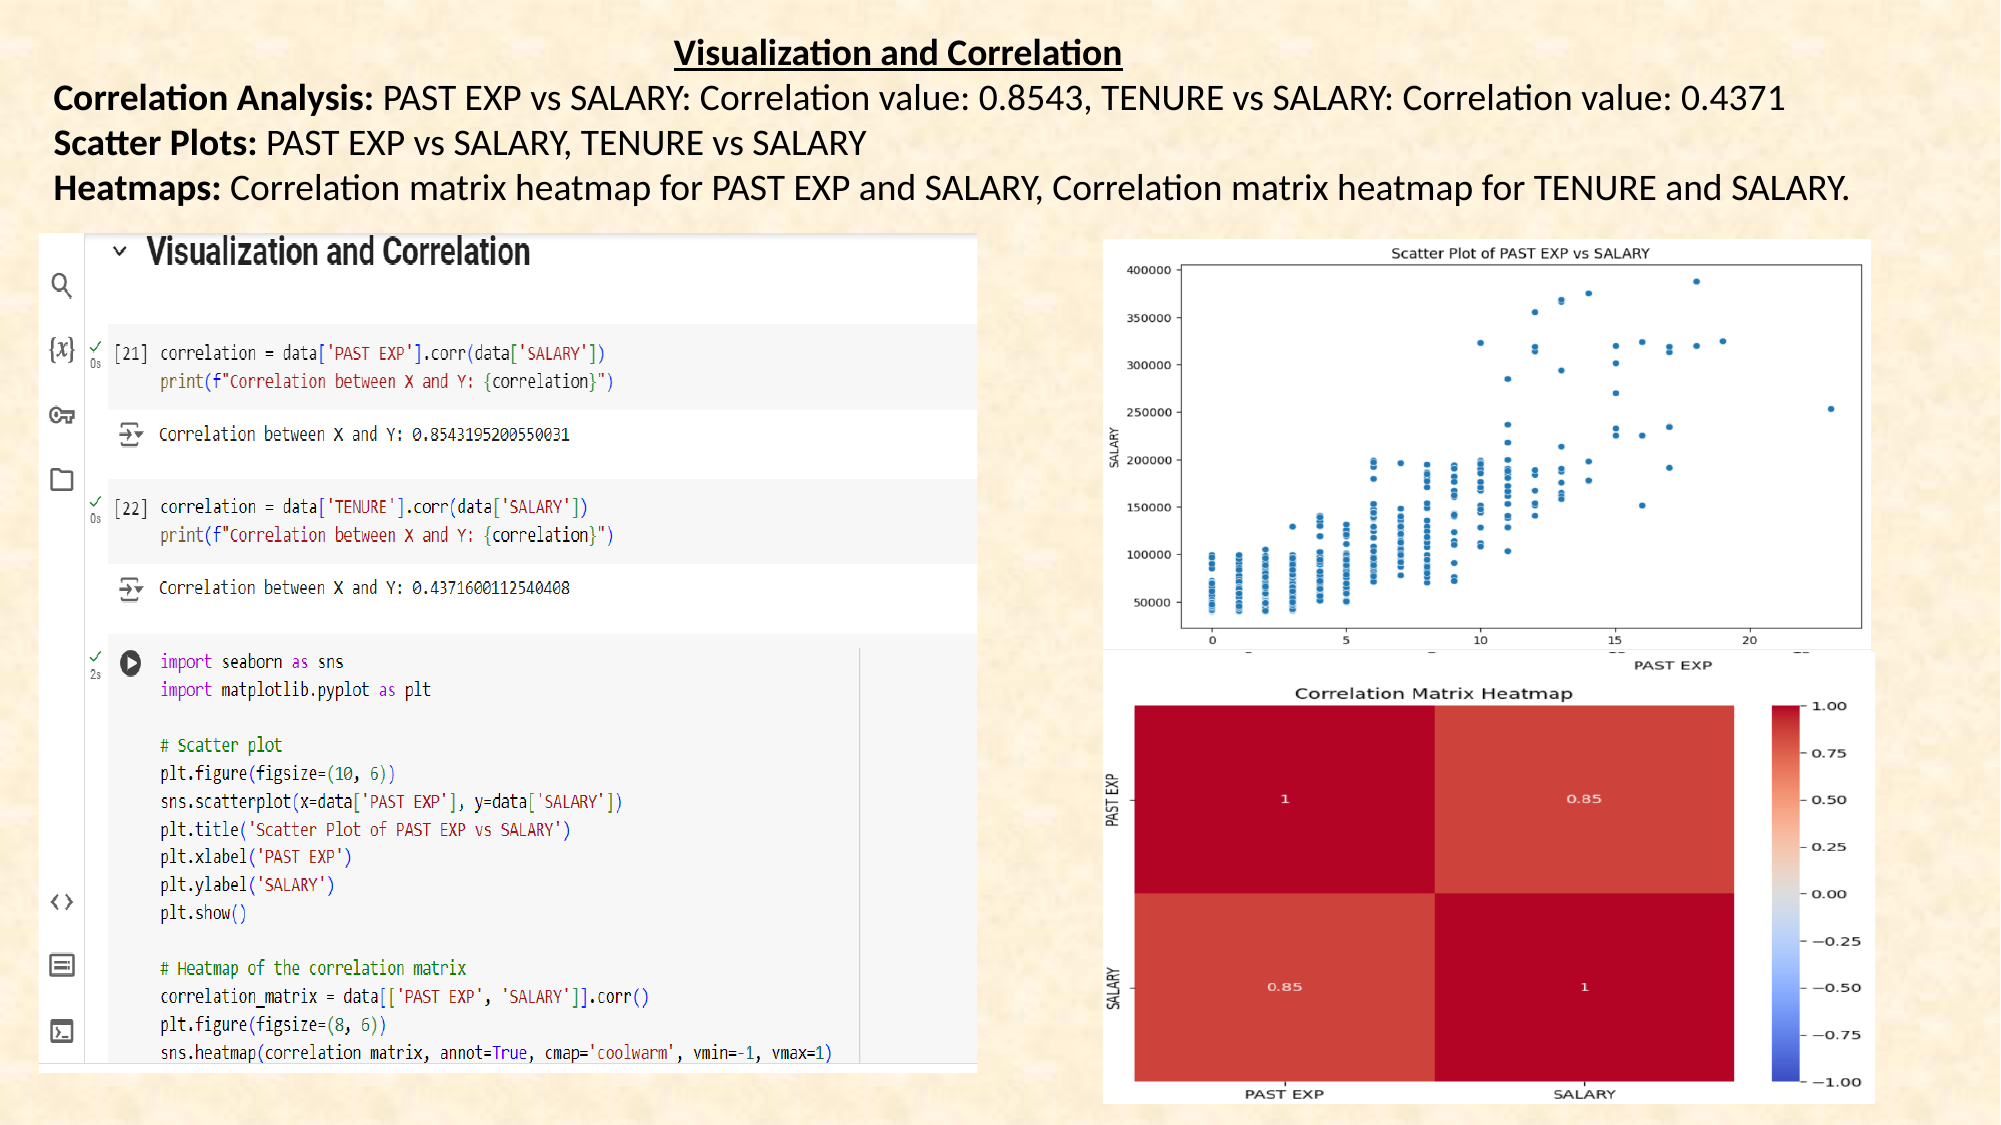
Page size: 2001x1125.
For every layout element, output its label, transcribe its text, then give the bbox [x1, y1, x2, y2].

picture [0, 0, 2001, 1125]
text_box Visualization and Correlation Correlation Analysis: PAST EXP vs SALARY: Correlation value: 0.8543, TENURE vs SALARY: Correlation value: 0.4371 Scatter Plots: PAST EXP vs SALARY, TENURE vs SALARY Heatmaps: Correlation matrix heatmap for PAST EXP and SALARY, Correlation matrix heatmap for TENURE and SALARY. [38, 20, 1878, 261]
